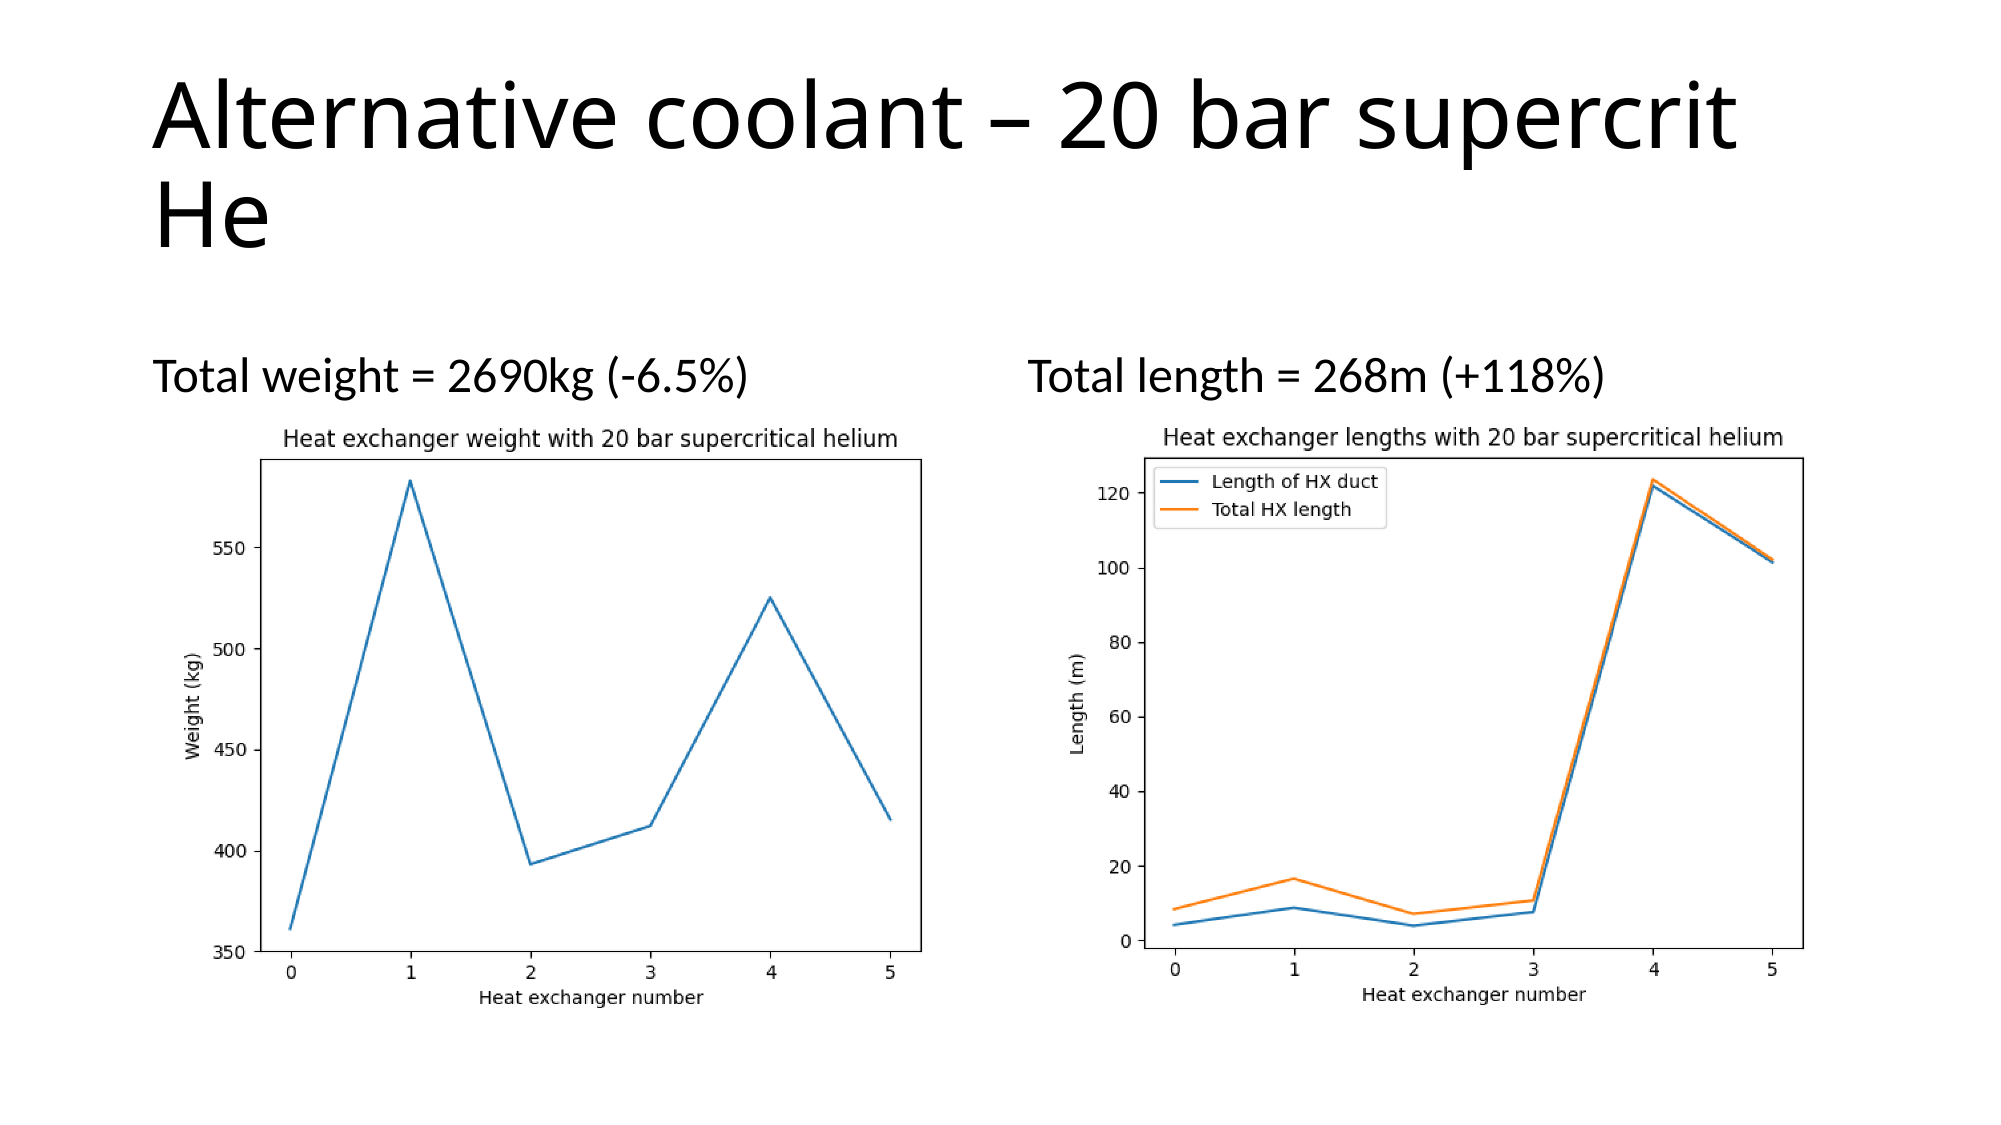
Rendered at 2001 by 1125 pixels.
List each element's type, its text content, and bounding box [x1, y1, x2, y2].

list Total weight = 2690kg (-6.5%) [137, 275, 984, 411]
title Alternative coolant – 20 bar supercrit He [137, 59, 1863, 278]
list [164, 410, 958, 1016]
list Total length = 268m (+118%) [1012, 275, 1863, 411]
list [1049, 410, 1826, 1016]
